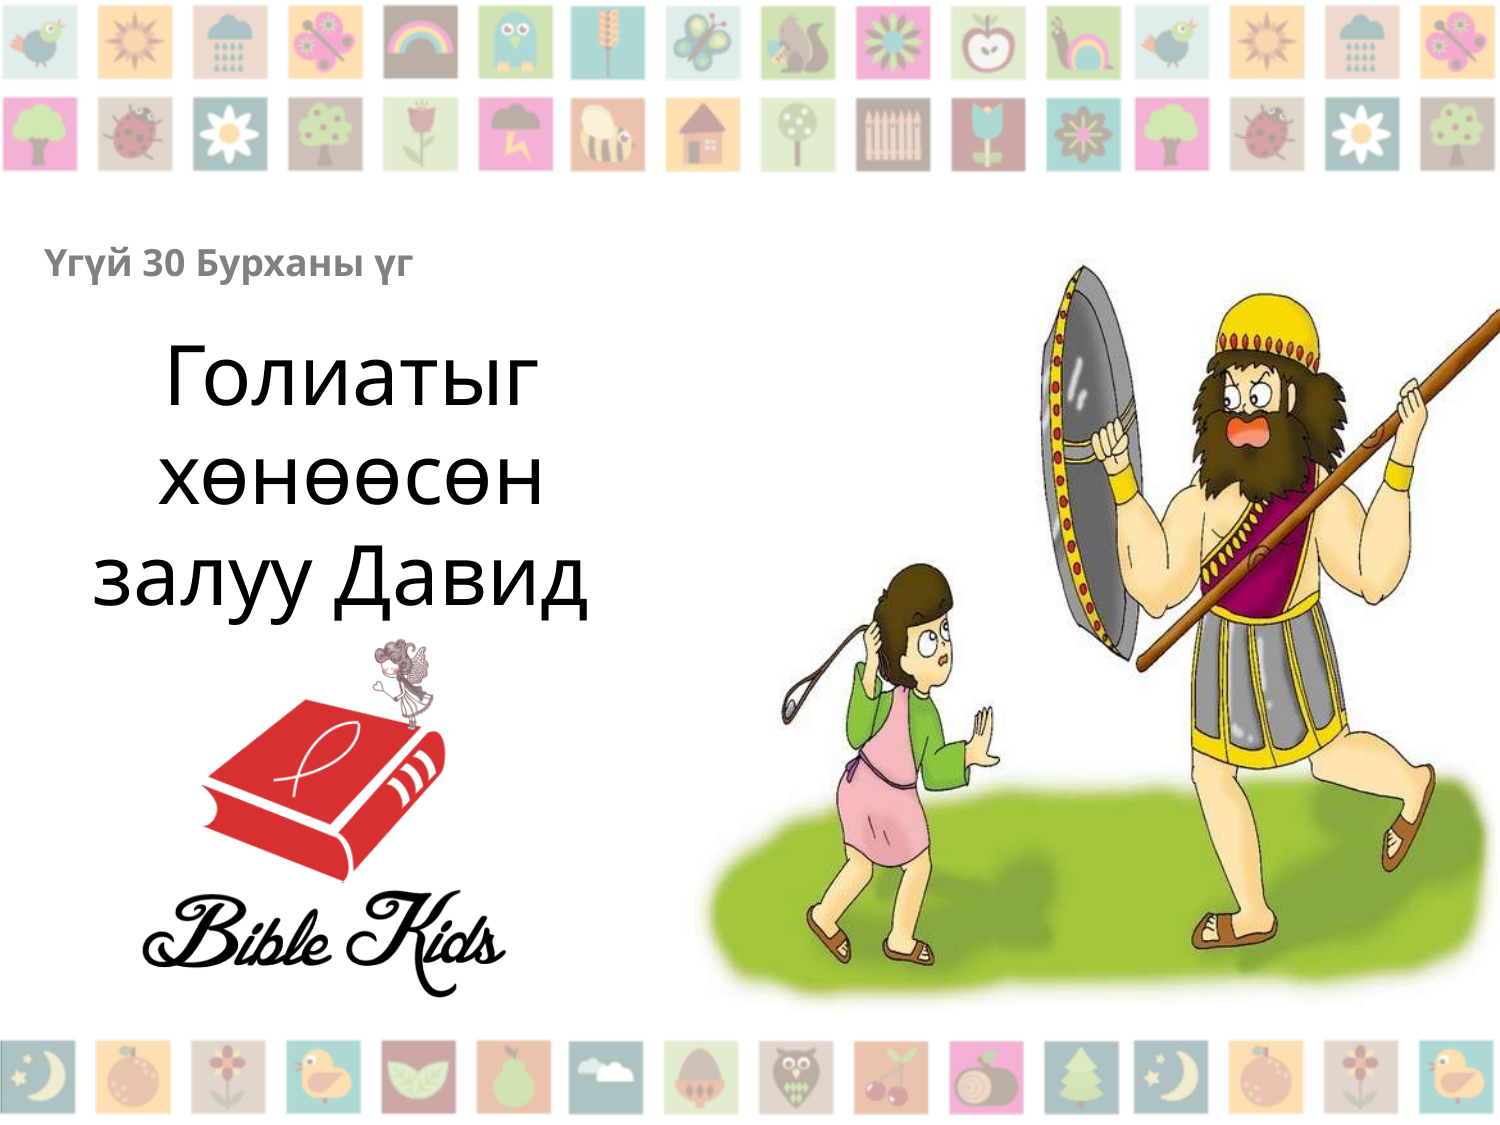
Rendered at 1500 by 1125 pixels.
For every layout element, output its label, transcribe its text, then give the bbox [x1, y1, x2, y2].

text_box Голиатыг хөнөөсөн залуу Давид [29, 314, 661, 730]
picture [666, 196, 1500, 1013]
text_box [0, 3, 1500, 181]
text_box Үгүй 30 Бурханы үг [29, 231, 526, 292]
picture [117, 600, 544, 1027]
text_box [0, 1028, 1500, 1118]
